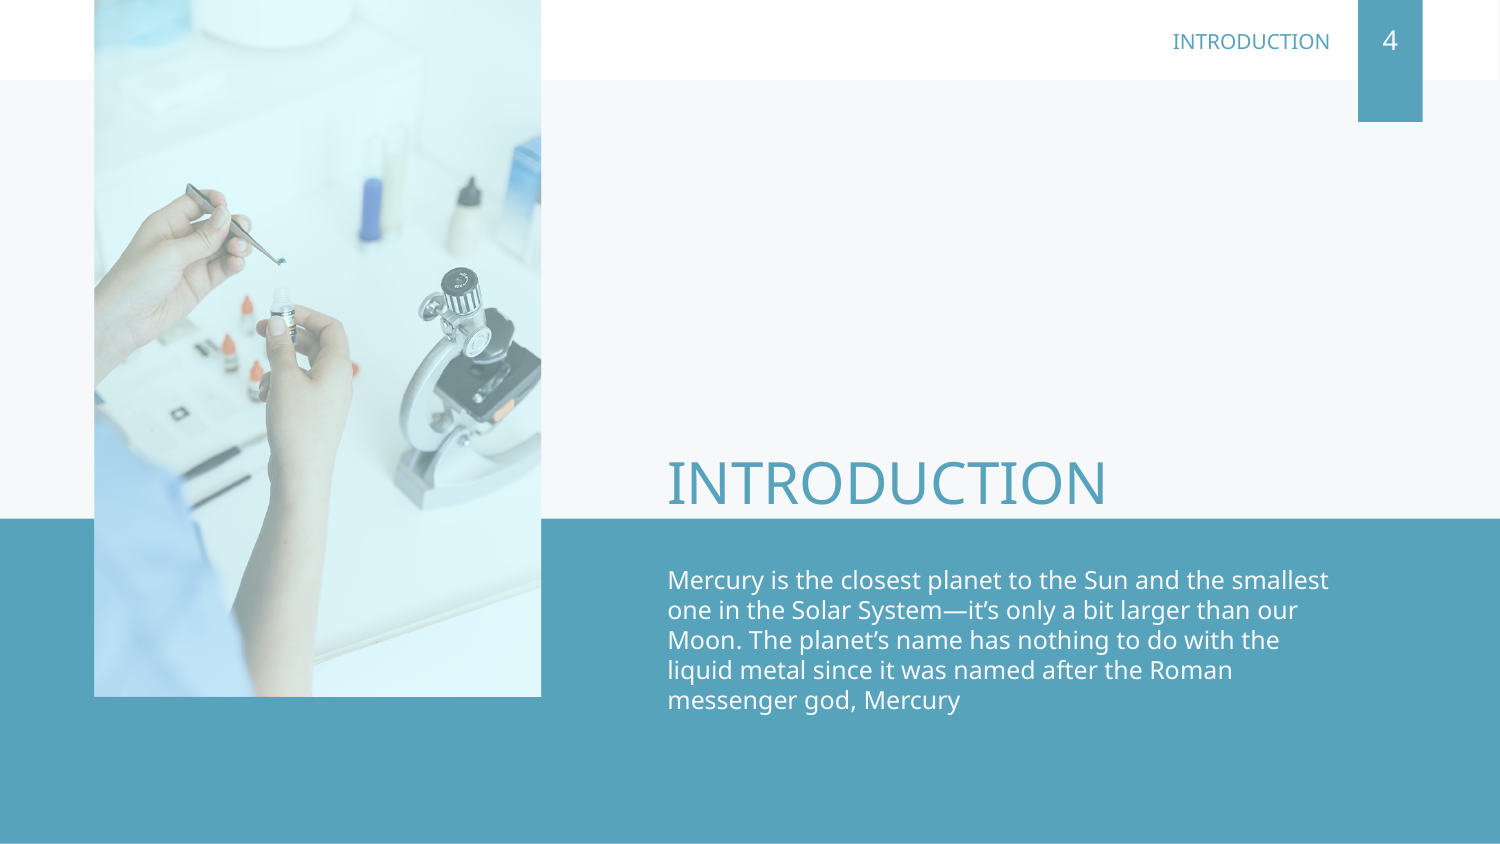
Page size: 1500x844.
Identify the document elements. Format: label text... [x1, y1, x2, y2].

picture [93, 0, 542, 697]
title INTRODUCTION [646, 14, 1345, 68]
title INTRODUCTION [652, 194, 1287, 531]
slide_number 4 [1345, 8, 1436, 74]
subtitle Mercury is the closest planet to the Sun and the smallest one in the Solar System—it’s only a bit larger than our Moon. The planet’s name has nothing to do with the liquid metal since it was named after the Roman messenger god, Mercury [652, 549, 1346, 794]
